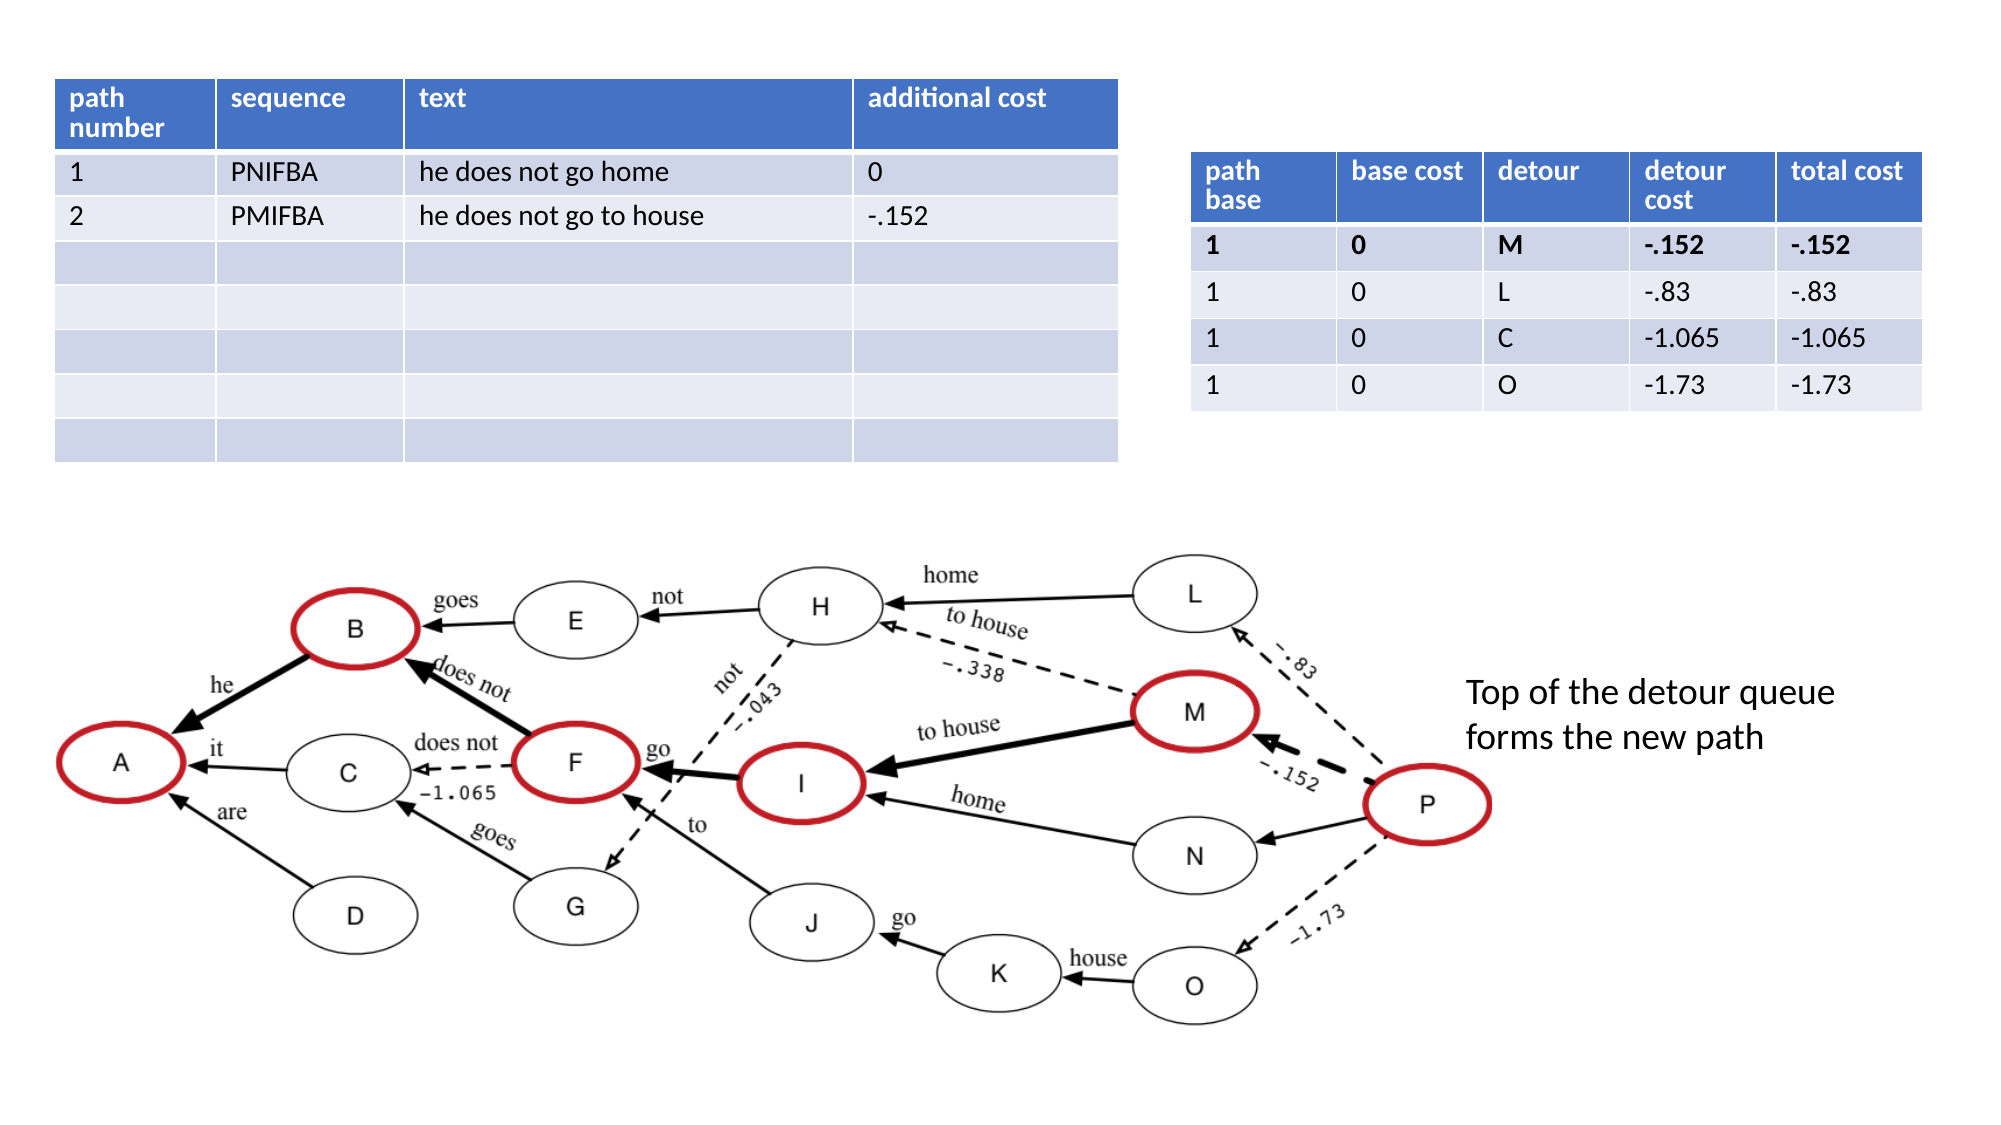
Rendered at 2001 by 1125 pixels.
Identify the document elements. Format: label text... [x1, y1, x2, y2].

table_cell [854, 242, 1118, 284]
table_cell 1 [1191, 272, 1336, 318]
table_cell [405, 375, 852, 417]
table_cell 0 [854, 155, 1118, 195]
table_cell PNIFBA [217, 155, 403, 195]
table_cell [854, 330, 1118, 373]
table_cell O [1484, 366, 1629, 411]
table_cell 1 [55, 155, 215, 195]
table_cell 1 [1191, 366, 1336, 411]
table_header detour cost [1630, 152, 1775, 222]
table_cell -.83 [1630, 272, 1775, 318]
table_cell [405, 330, 852, 373]
picture [54, 552, 1493, 1027]
table_cell [405, 286, 852, 329]
table_cell [854, 375, 1118, 417]
table_cell -1.73 [1777, 366, 1922, 411]
table_cell -.152 [854, 197, 1118, 240]
table_cell M [1484, 227, 1629, 271]
text_box Top of the detour queue forms the new path [1493, 659, 1852, 765]
table_cell 1 [1191, 227, 1336, 271]
table_header base cost [1337, 152, 1482, 222]
table_cell [217, 286, 403, 329]
table_cell 1 [1191, 319, 1336, 364]
table_cell [55, 242, 215, 284]
table_header additional cost [854, 79, 1118, 149]
table_header sequence [217, 79, 403, 149]
table_cell -.152 [1630, 227, 1775, 271]
table_cell -1.065 [1630, 319, 1775, 364]
table_cell [854, 286, 1118, 329]
table_cell [55, 375, 215, 417]
table_header detour [1484, 152, 1629, 222]
table_header total cost [1777, 152, 1922, 222]
table_cell [217, 375, 403, 417]
table_cell 0 [1337, 319, 1482, 364]
table_cell [55, 286, 215, 329]
table_cell [217, 242, 403, 284]
table_cell -.152 [1777, 227, 1922, 271]
table_cell -1.73 [1630, 366, 1775, 411]
table_cell [405, 242, 852, 284]
table_header text [405, 79, 852, 149]
table_cell L [1484, 272, 1629, 318]
table_cell [217, 330, 403, 373]
table_cell 0 [1337, 272, 1482, 318]
table_cell PMIFBA [217, 197, 403, 240]
table_cell 2 [55, 197, 215, 240]
table_cell -1.065 [1777, 319, 1922, 364]
table_cell he does not go home [405, 155, 852, 195]
table_cell [854, 419, 1118, 462]
table_header path base [1191, 152, 1336, 222]
table_cell [217, 419, 403, 462]
table_cell [405, 419, 852, 462]
table_cell [55, 419, 215, 462]
table_cell 0 [1337, 366, 1482, 411]
table_cell [55, 330, 215, 373]
table_cell C [1484, 319, 1629, 364]
table_cell 0 [1337, 227, 1482, 271]
table_header path number [55, 79, 215, 149]
table_cell -.83 [1777, 272, 1922, 318]
table_cell he does not go to house [405, 197, 852, 240]
